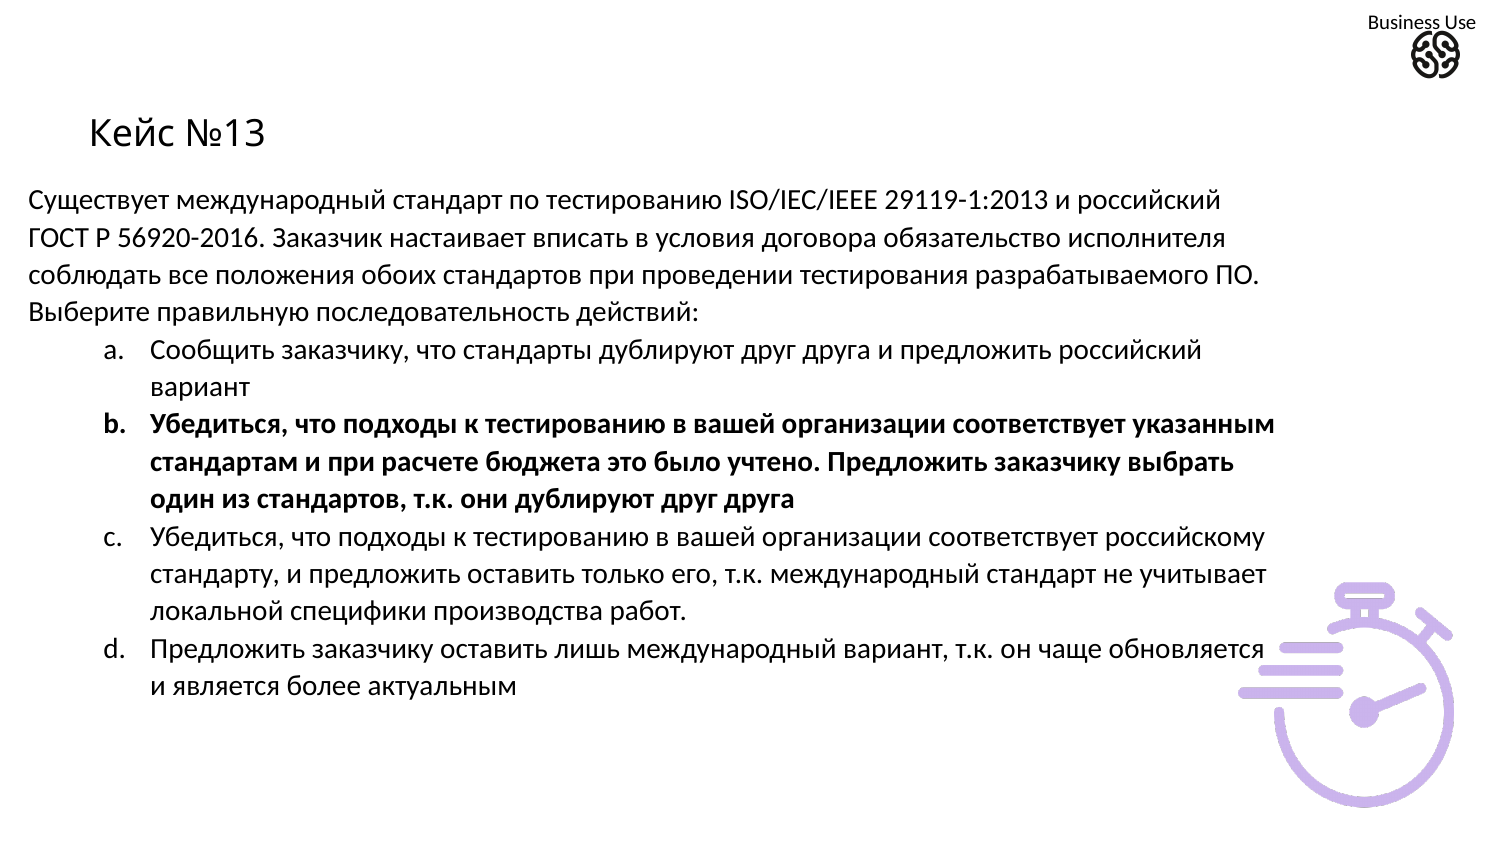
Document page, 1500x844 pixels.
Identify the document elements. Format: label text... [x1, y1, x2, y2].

picture [1237, 582, 1454, 810]
title Кейс №13 [88, 12, 1412, 155]
subtitle Существует международный стандарт по тестированию ISO/IEC/IEEE 29119-1:2013 и российский ГОСТ Р 56920-2016. Заказчик настаивает вписать в условия договора обязательство исполнителя соблюдать все положения обоих стандартов при проведении тестирования разрабатываемого ПО. Выберите правильную последовательность действий: Сообщить заказчику, что стандарты дублируют друг друга и предложить российский вариант Убедиться, что подходы к тестированию в вашей организации соответствует указанным стандартам и при расчете бюджета это было учтено. Предложить заказчику выбрать один из стандартов, т.к. они дублируют друг друга Убедиться, что подходы к тестированию в вашей организации соответствует российскому стандарту, и предложить оставить только его, т.к. международный стандарт не учитывает локальной специфики производства работ. Предложить заказчику оставить лишь международный вариант, т.к. он чаще обновляется и является более актуальным [28, 178, 1288, 710]
picture [1412, 30, 1460, 79]
